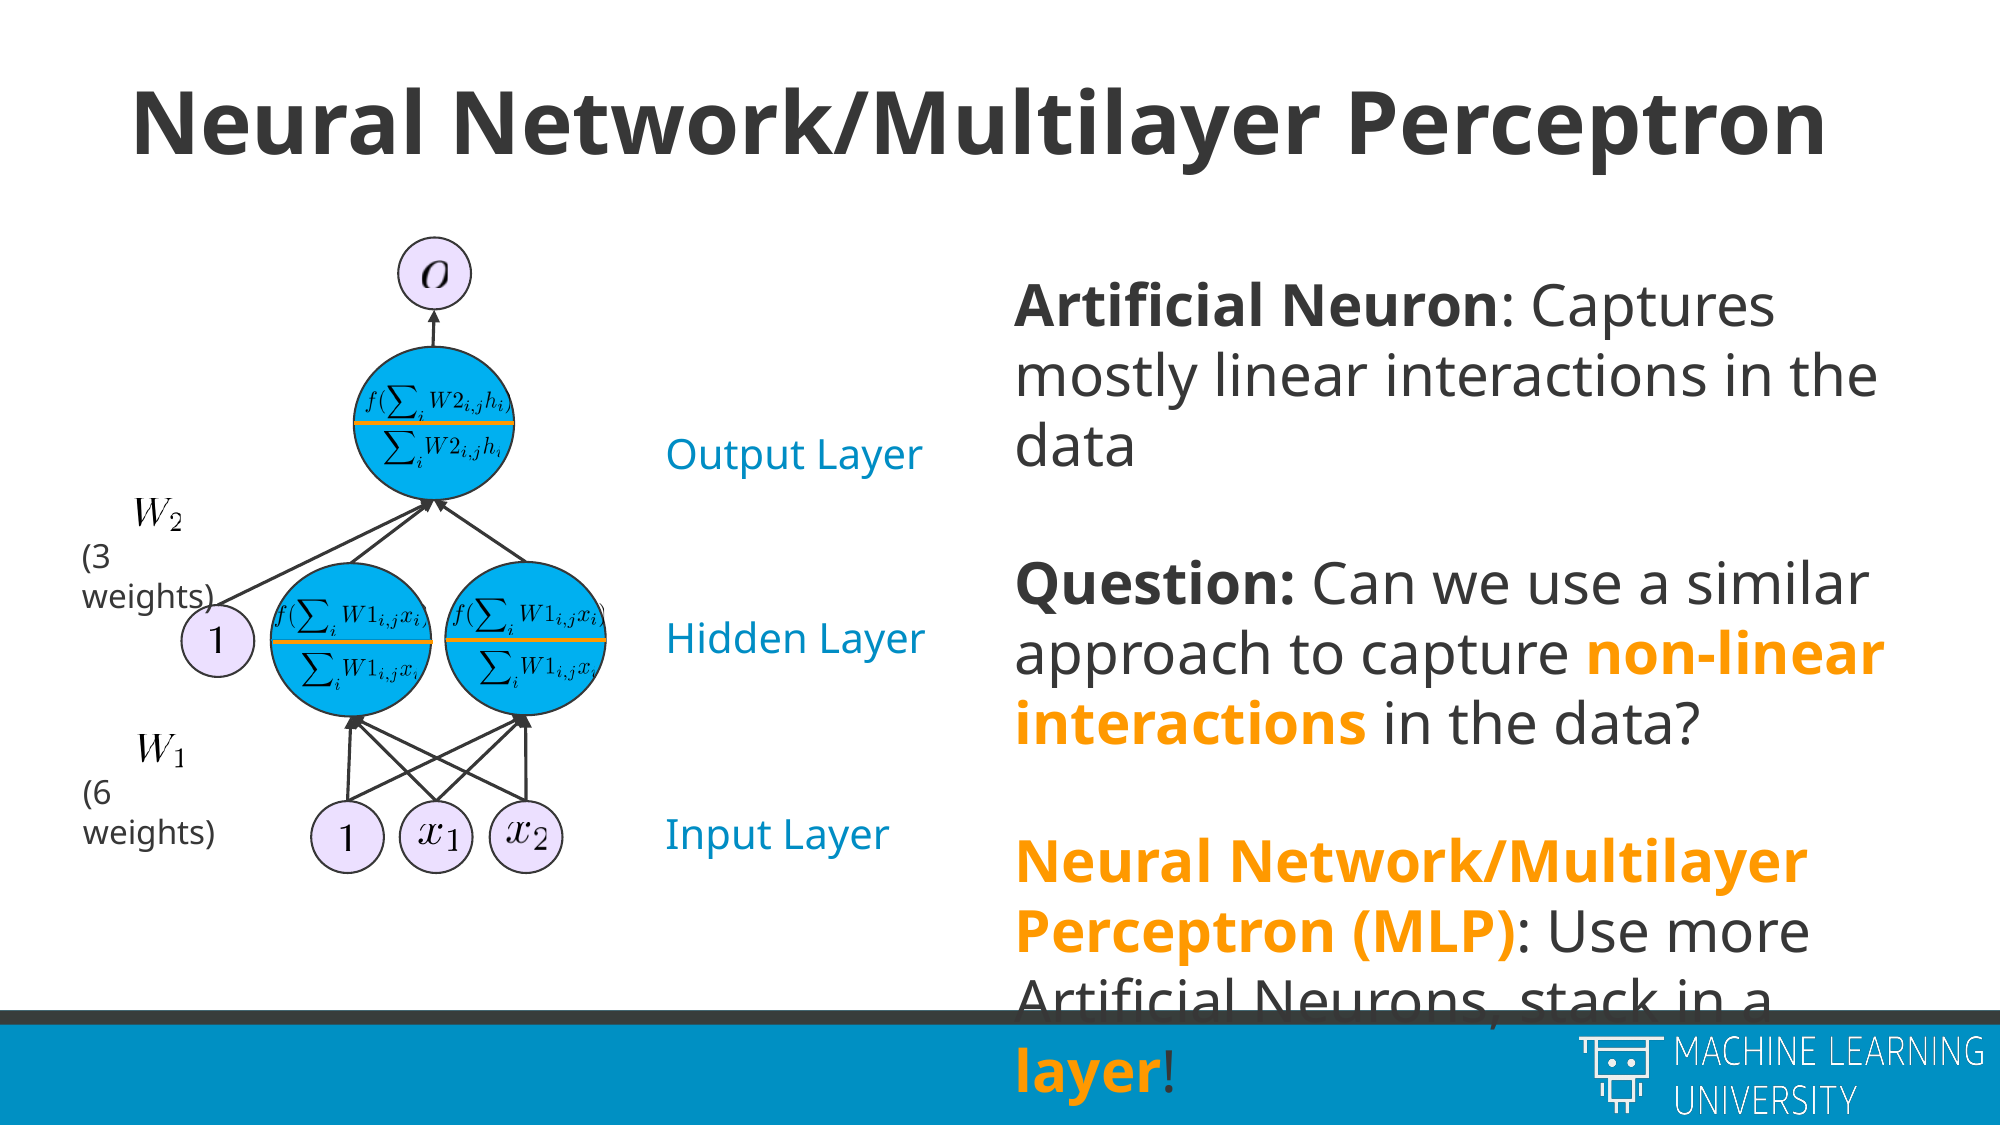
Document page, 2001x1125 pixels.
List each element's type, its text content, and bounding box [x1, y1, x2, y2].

picture [1035, 1060, 1062, 1092]
list Artificial Neuron: Captures mostly linear interactions in the data Question: Can we use a similar approach to capture non-linear interactions in the data? Neural Network/Multilayer Perceptron (MLP): Use more Artificial Neurons, stack in a layer! [999, 260, 1949, 949]
picture [1580, 1037, 1664, 1113]
title Neural Network/Multilayer Perceptron [114, 48, 1976, 211]
picture [1019, 1048, 1027, 1091]
picture [1140, 1060, 1159, 1091]
picture [1104, 1060, 1132, 1092]
picture [1167, 1051, 1171, 1079]
picture [1849, 1037, 1861, 1064]
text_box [67, 237, 950, 873]
picture [1068, 1061, 1099, 1105]
